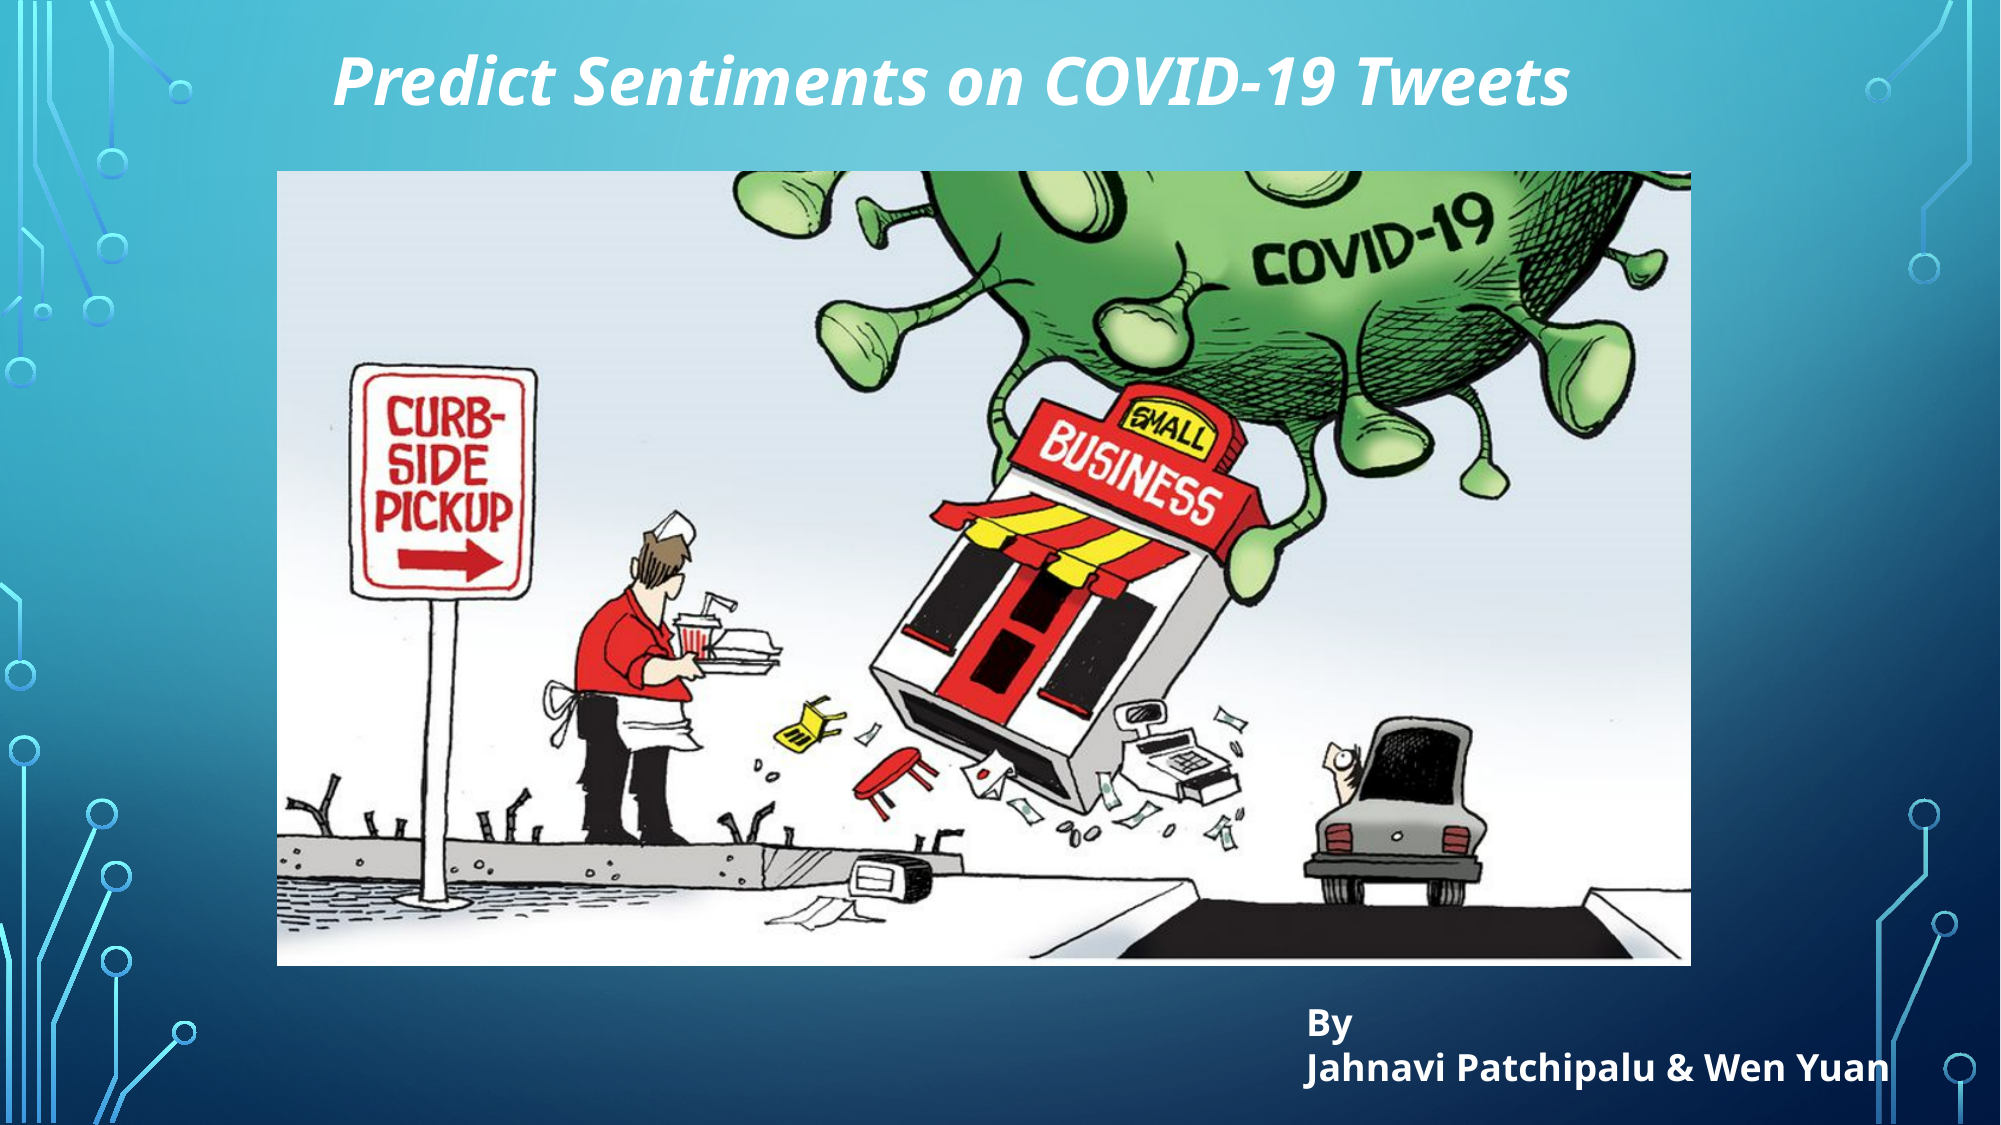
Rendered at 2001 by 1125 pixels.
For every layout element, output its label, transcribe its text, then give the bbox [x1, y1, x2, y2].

text_box By Jahnavi Patchipalu & Wen Yuan [1291, 991, 1967, 1097]
text_box Predict Sentiments on COVID-19 Tweets [178, 31, 1728, 126]
picture [276, 171, 1691, 966]
